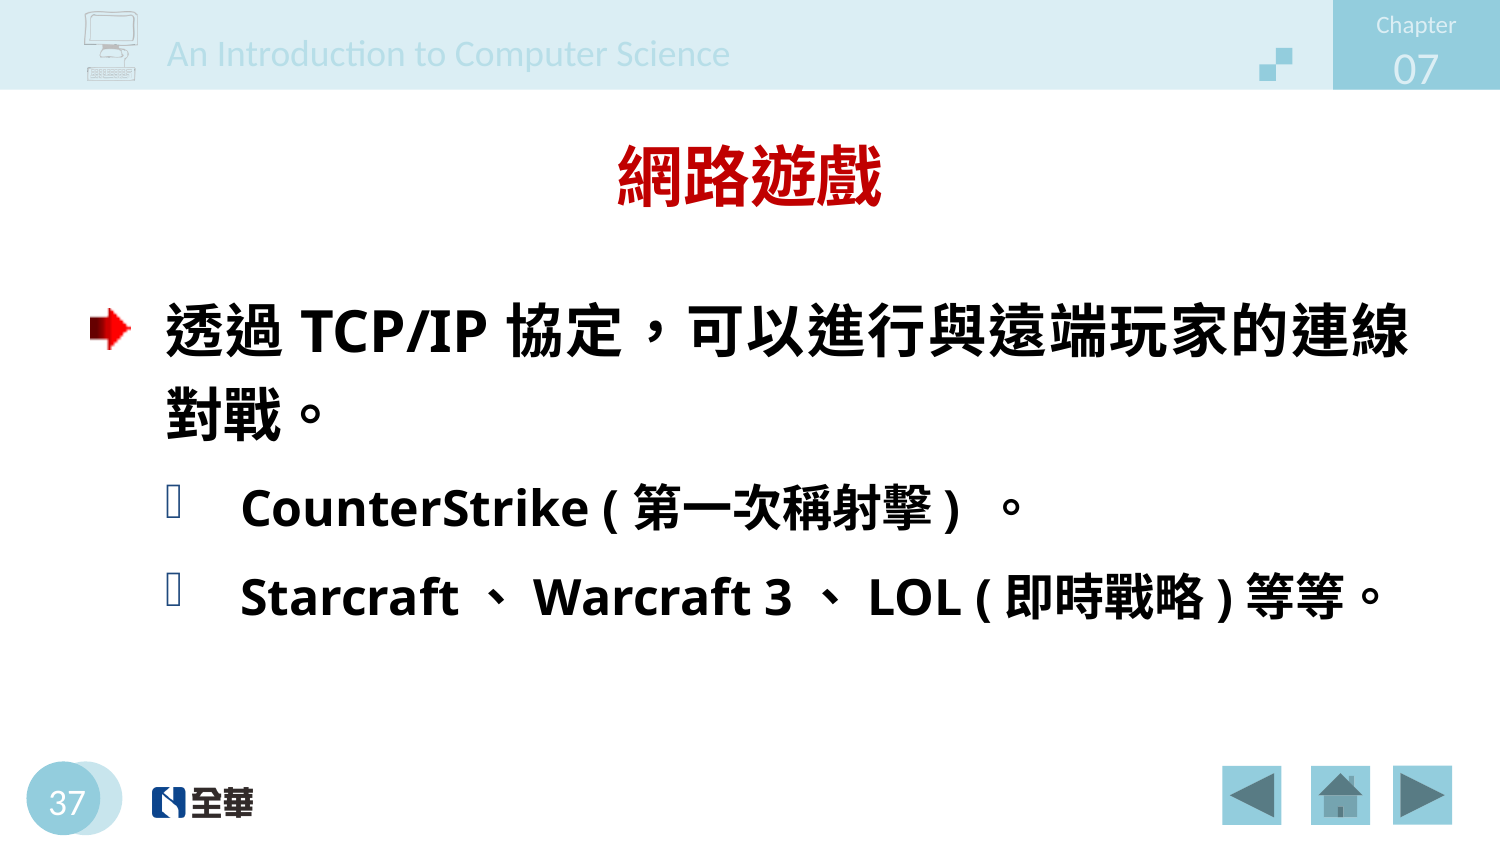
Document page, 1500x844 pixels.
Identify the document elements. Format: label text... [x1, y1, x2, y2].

picture [152, 787, 253, 818]
picture [90, 308, 131, 350]
picture [84, 11, 138, 81]
title 網路遊戲 [75, 104, 1425, 245]
list 透過TCP/IP協定，可以進行與遠端玩家的連線對戰。 CounterStrike (第一次稱射擊) 。 Starcraft、Warcraft 3、LOL (即時戰略)等等。 [75, 272, 1425, 754]
